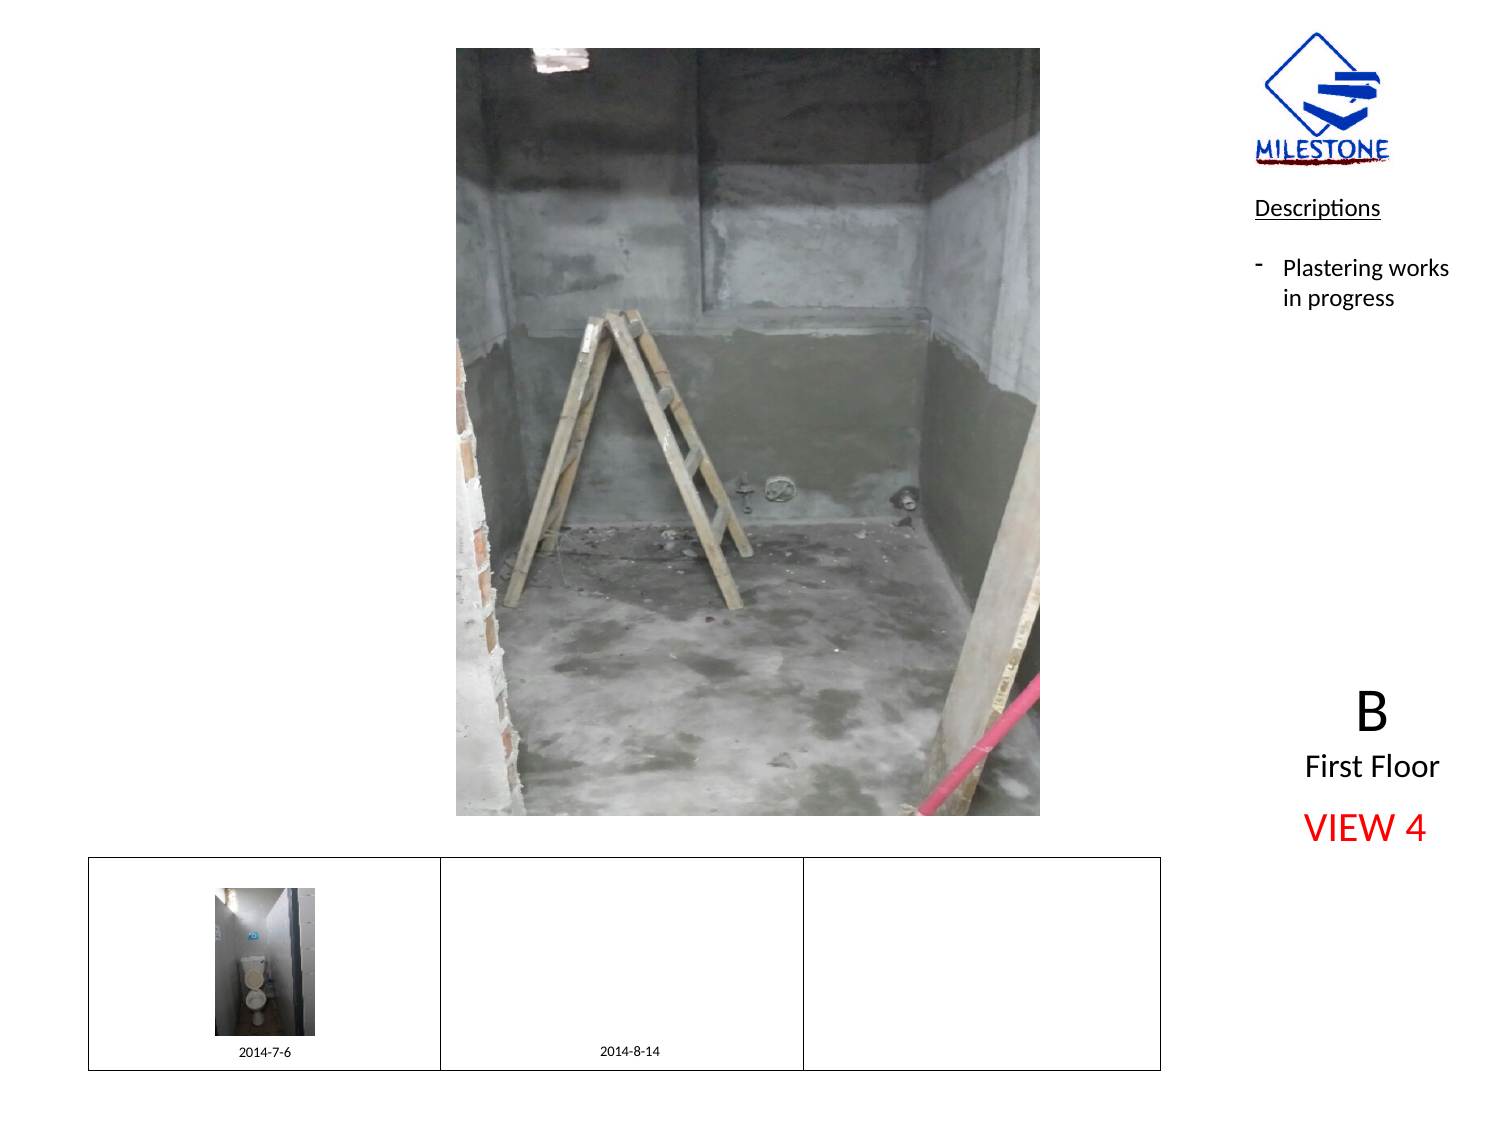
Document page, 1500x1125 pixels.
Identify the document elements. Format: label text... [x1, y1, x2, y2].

text_box B First Floor [1181, 661, 1500, 791]
text_box VIEW 4 [1289, 792, 1481, 846]
text_box 2014-8-14 [585, 1034, 675, 1067]
picture [1222, 15, 1419, 186]
table_header [441, 858, 803, 1070]
table_header [804, 858, 1160, 1070]
picture [455, 47, 1041, 817]
picture [215, 887, 315, 1037]
text_box 2014-7-6 [224, 1044, 307, 1068]
text_box Descriptions Plastering works in progress [1240, 184, 1481, 349]
table_header [89, 858, 440, 1070]
